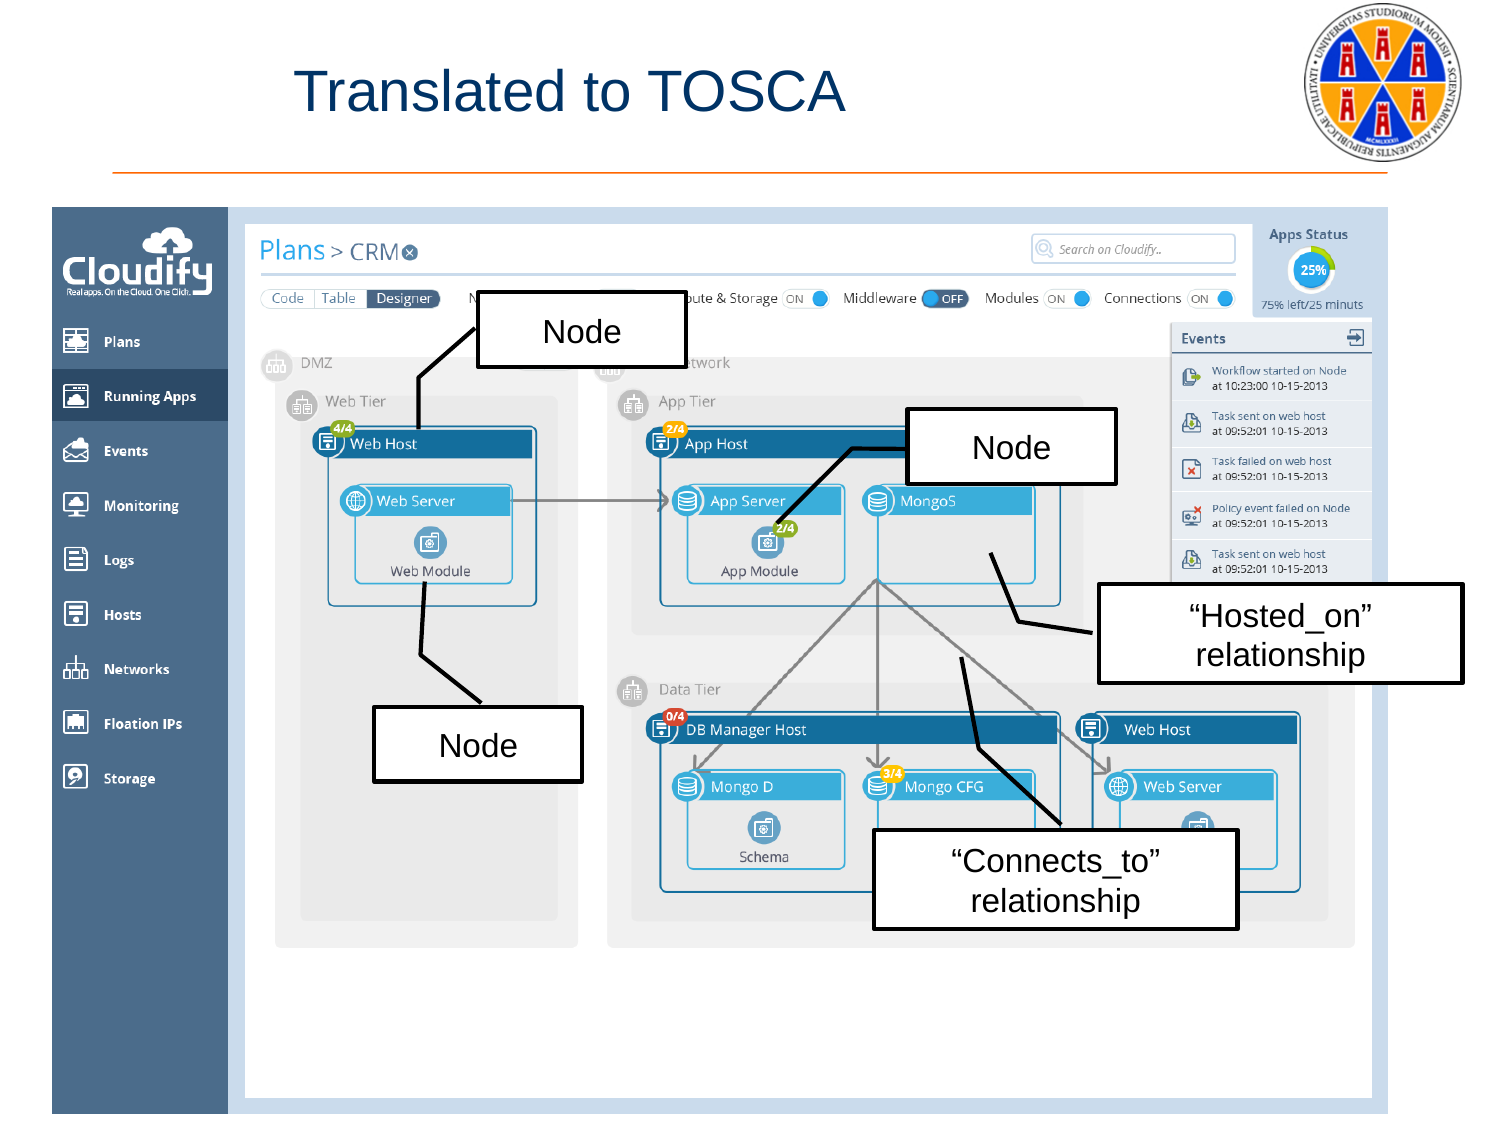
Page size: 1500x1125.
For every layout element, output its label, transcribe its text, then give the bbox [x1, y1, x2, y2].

text_box “Hosted_on” relationship [1392, 582, 1465, 685]
picture [51, 207, 1388, 1114]
title Translated to TOSCA [278, 18, 1211, 157]
picture [1269, 0, 1500, 166]
